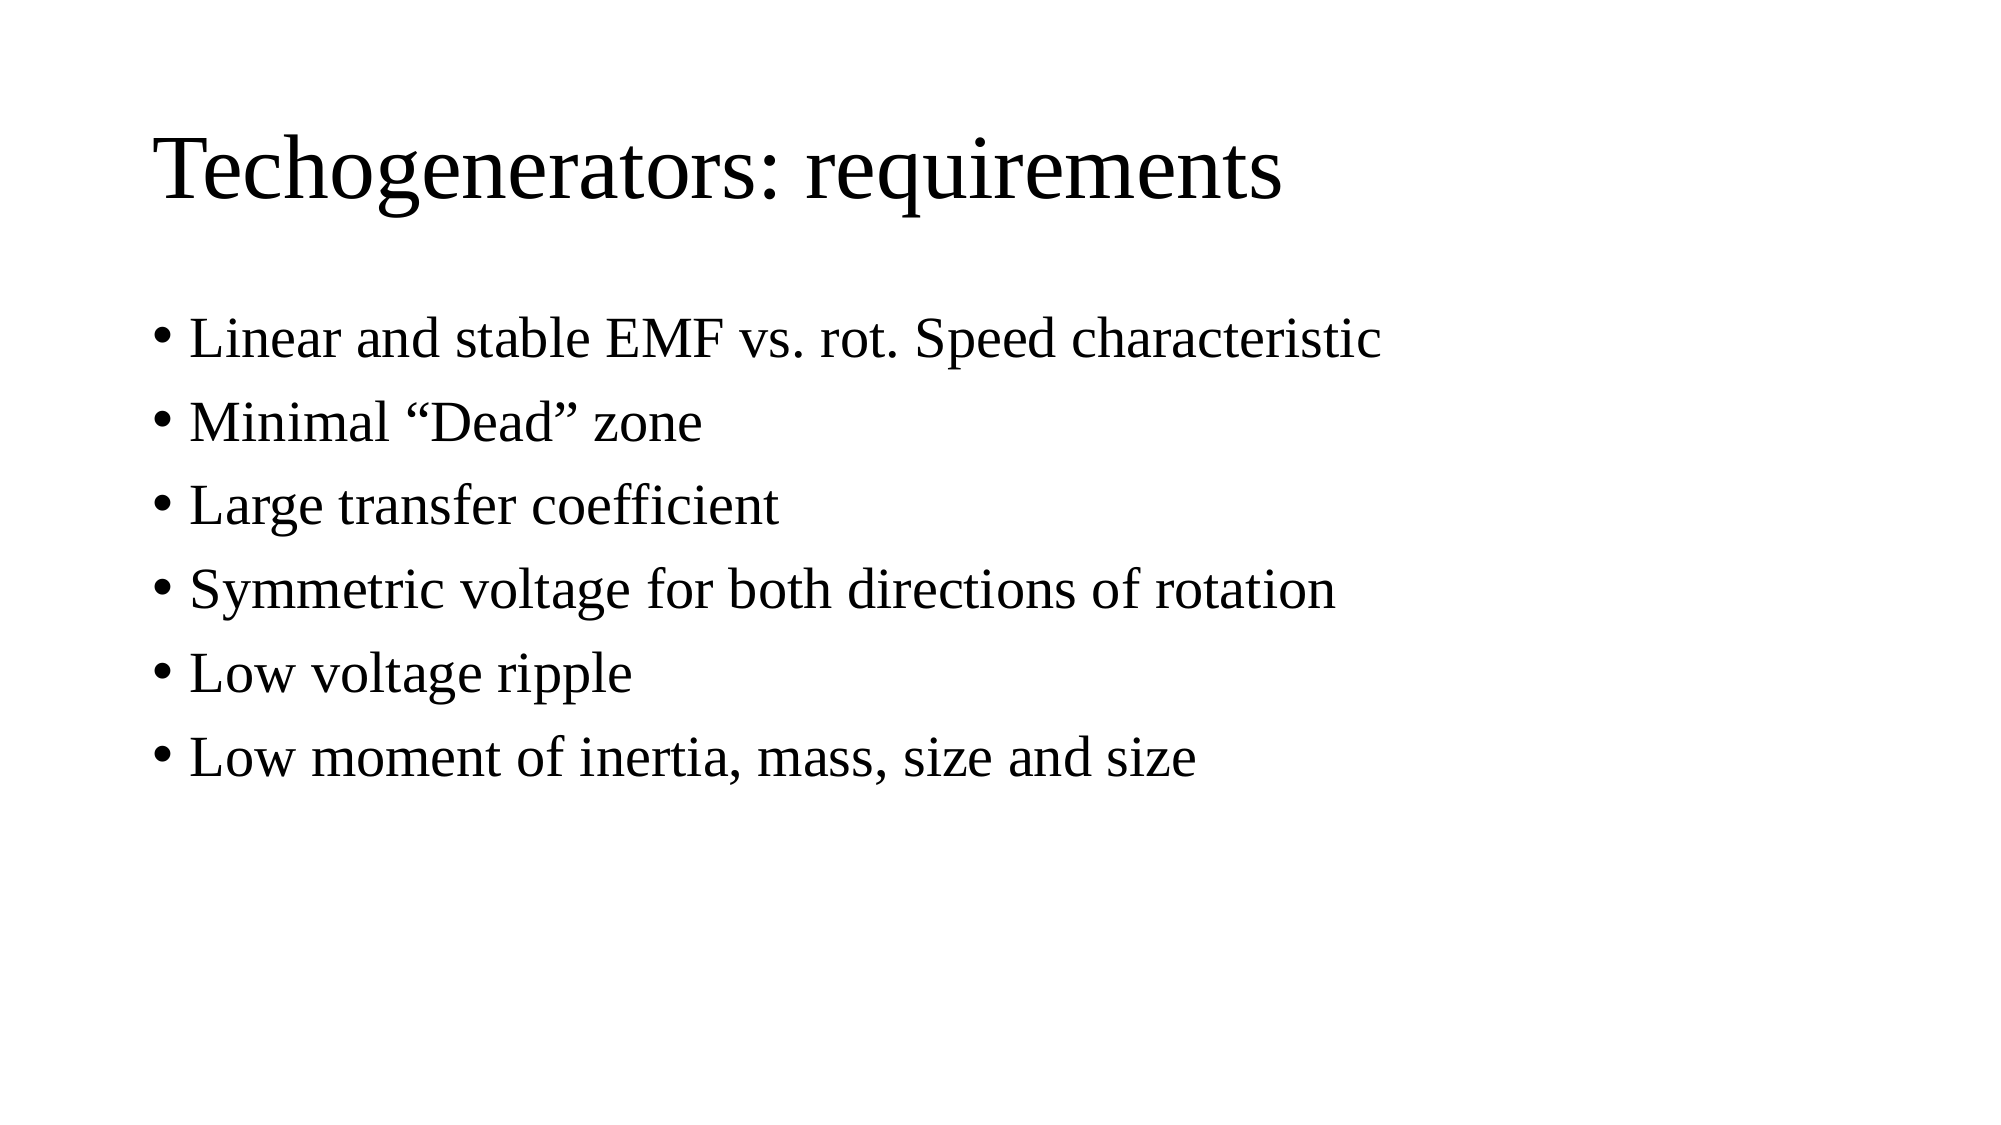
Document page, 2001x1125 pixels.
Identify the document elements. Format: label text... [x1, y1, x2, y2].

list Linear and stable EMF vs. rot. Speed characteristic Minimal “Dead” zone Large transfer coefficient Symmetric voltage for both directions of rotation Low voltage ripple Low moment of inertia, mass, size and size [137, 299, 1863, 1014]
title Techogenerators: requirements [137, 59, 1863, 278]
